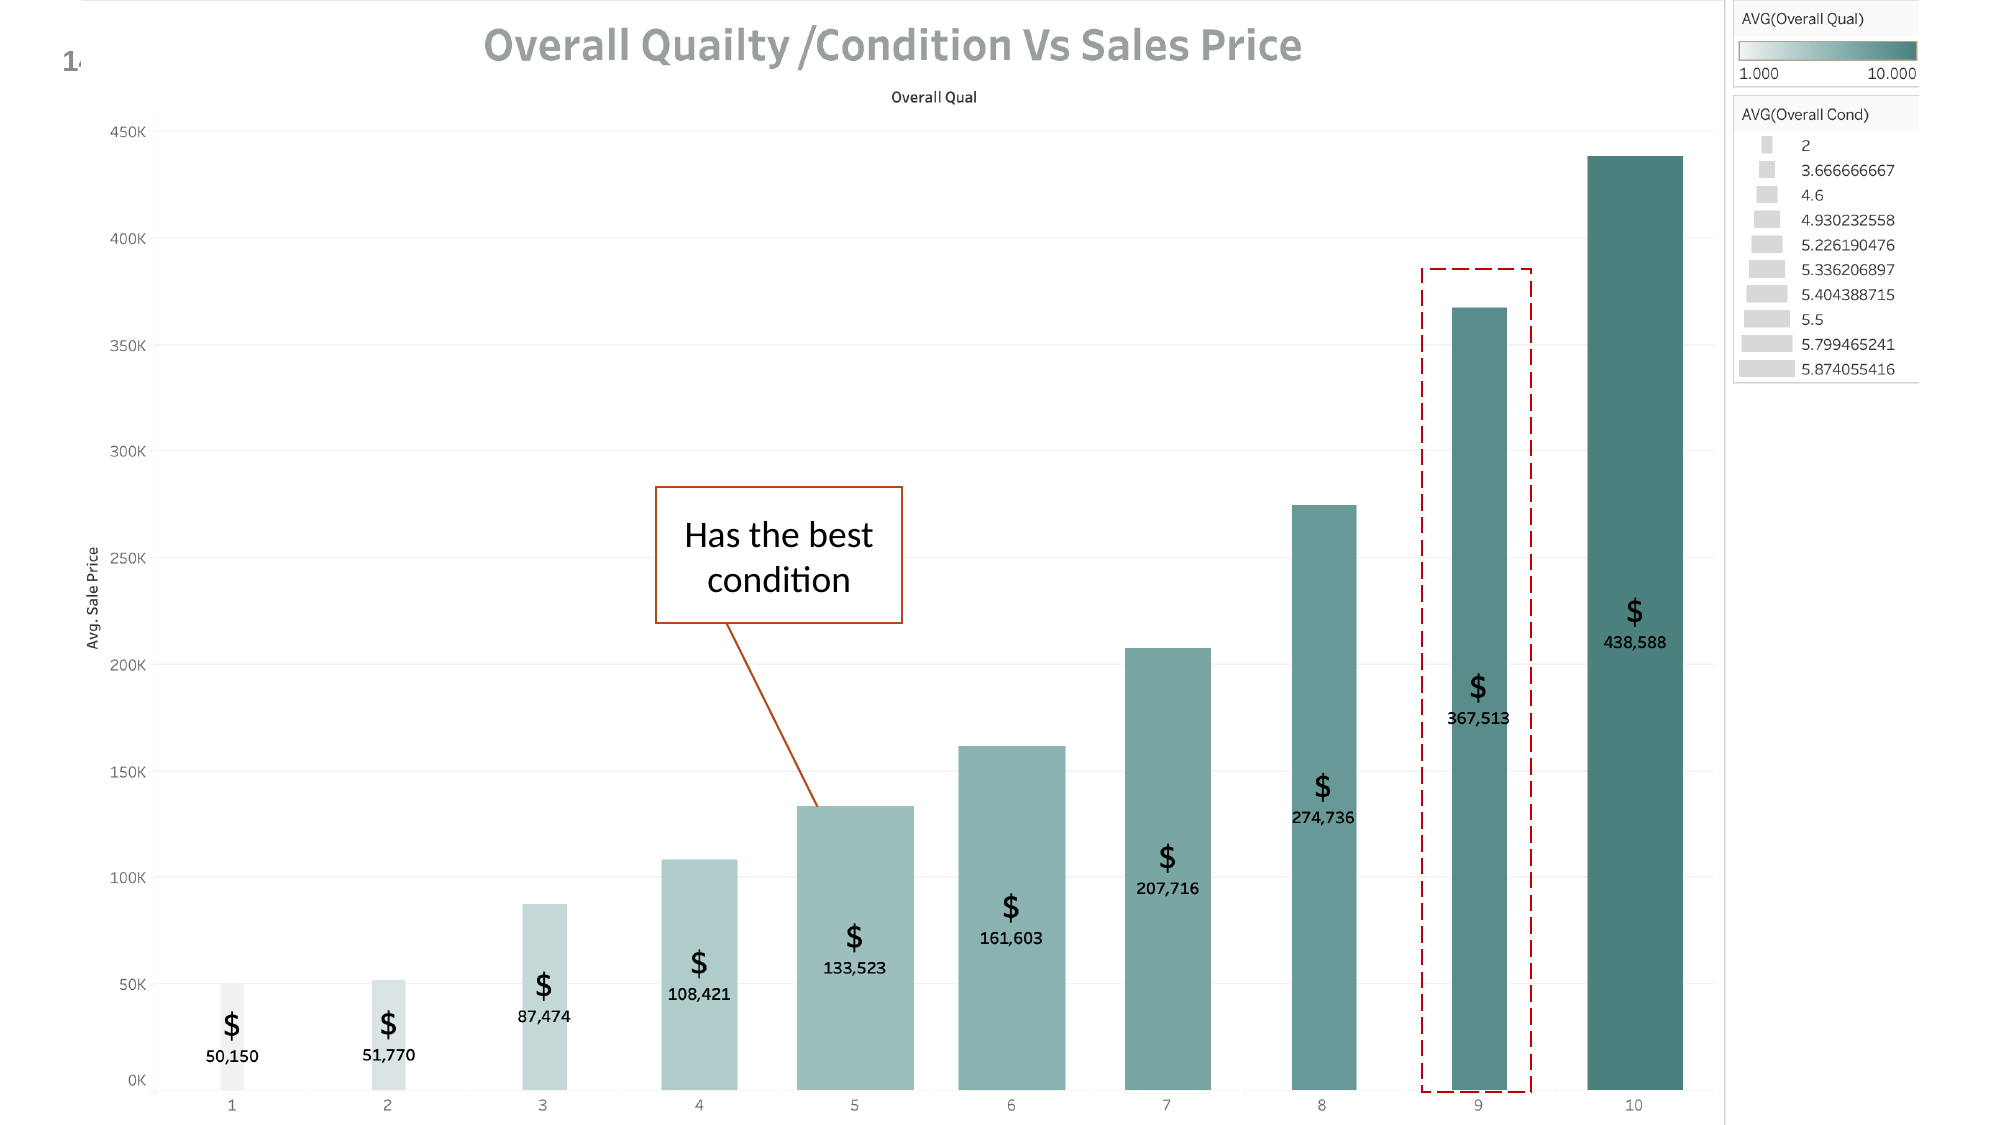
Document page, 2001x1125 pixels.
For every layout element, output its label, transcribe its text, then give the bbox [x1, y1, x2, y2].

slide_number 14 [47, 29, 81, 90]
picture [81, 0, 1919, 1125]
